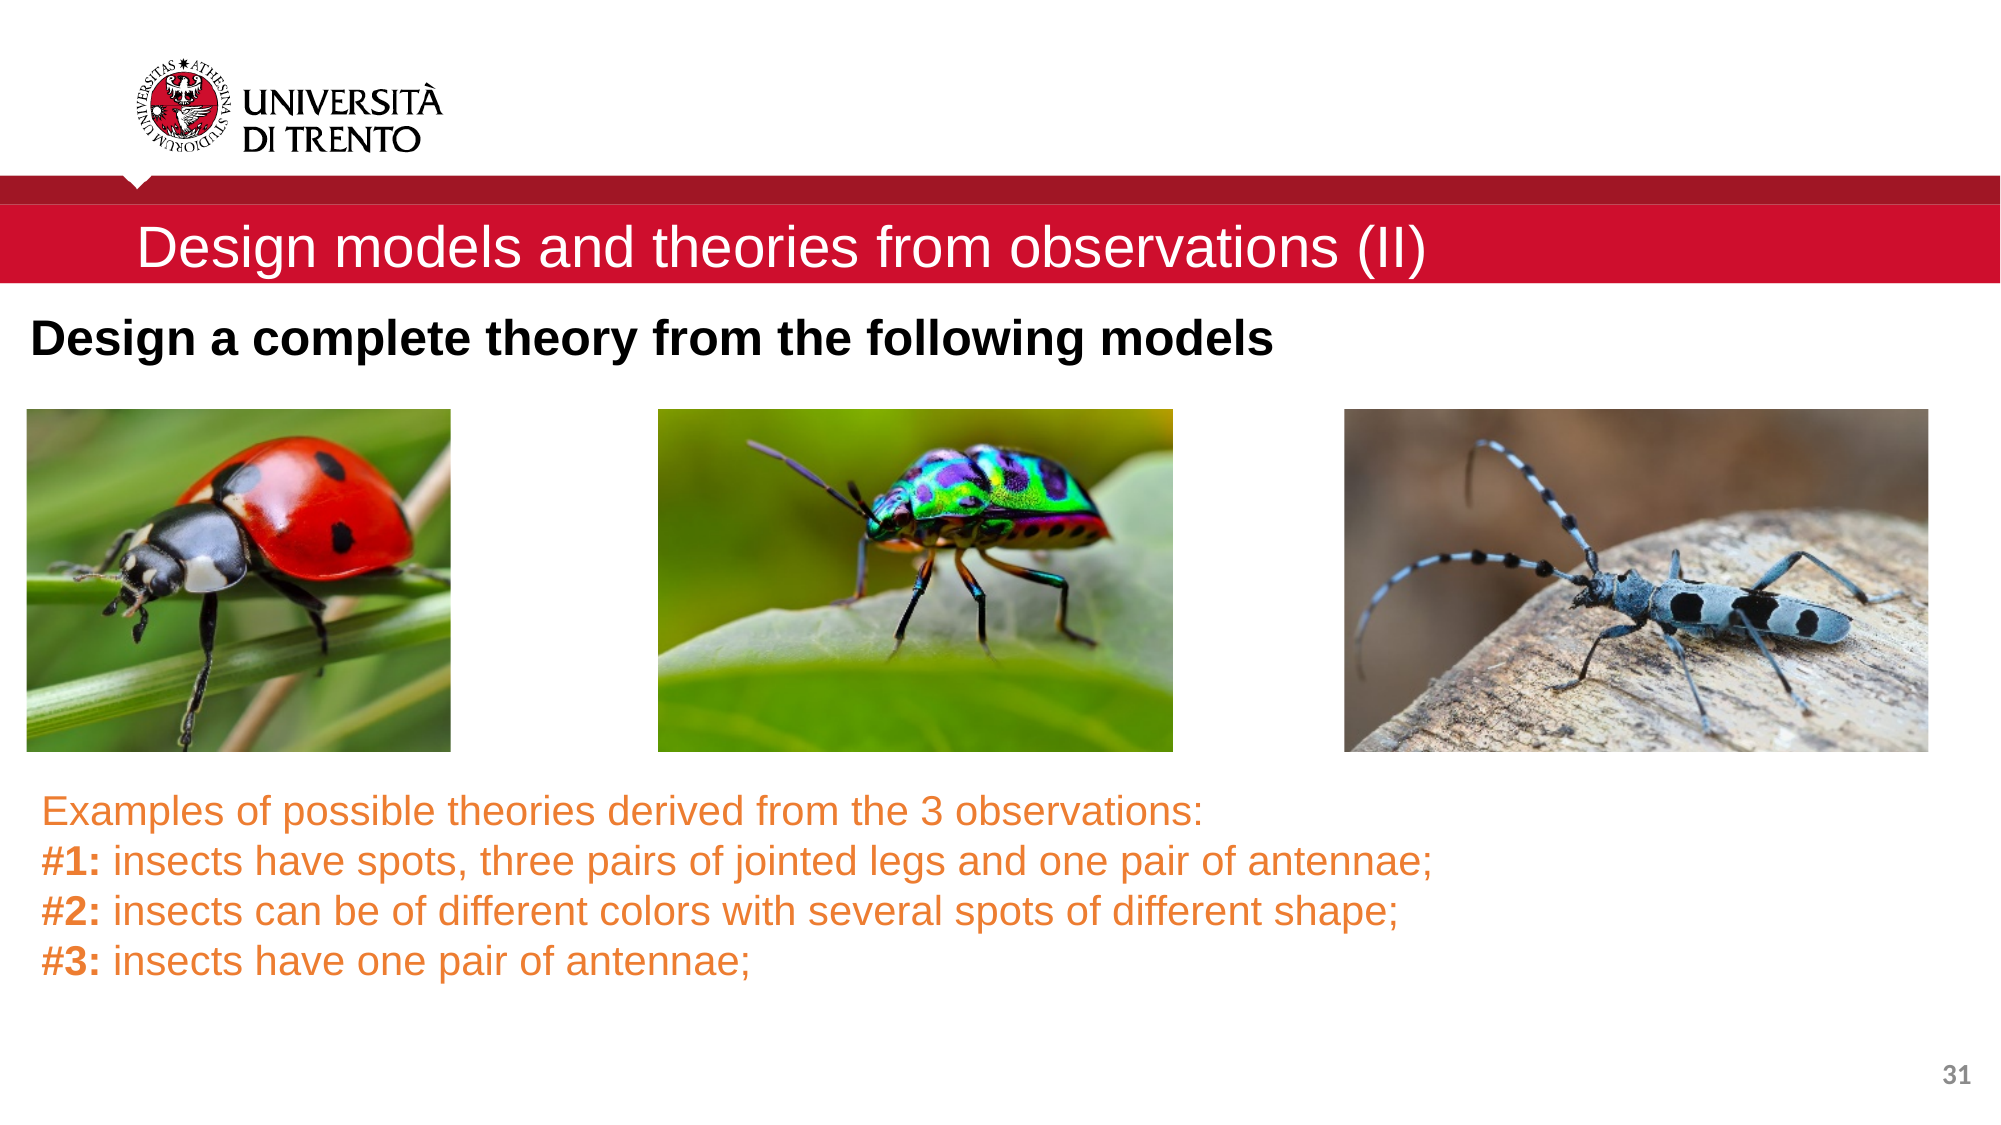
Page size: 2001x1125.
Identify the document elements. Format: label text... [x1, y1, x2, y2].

picture [0, 0, 2001, 1125]
slide_number 31 [1536, 1042, 1987, 1103]
list Design models and theories from observations (II) [121, 209, 1858, 280]
text_box Examples of possible theories derived from the 3 observations: #1: insects have spots, three pairs of jointed legs and one pair of antennae; #2: insects can be of different colors with several spots of different shape; #3: insects have one pair of antennae; [26, 776, 1876, 992]
text_box Design a complete theory from the following models [14, 297, 1965, 373]
